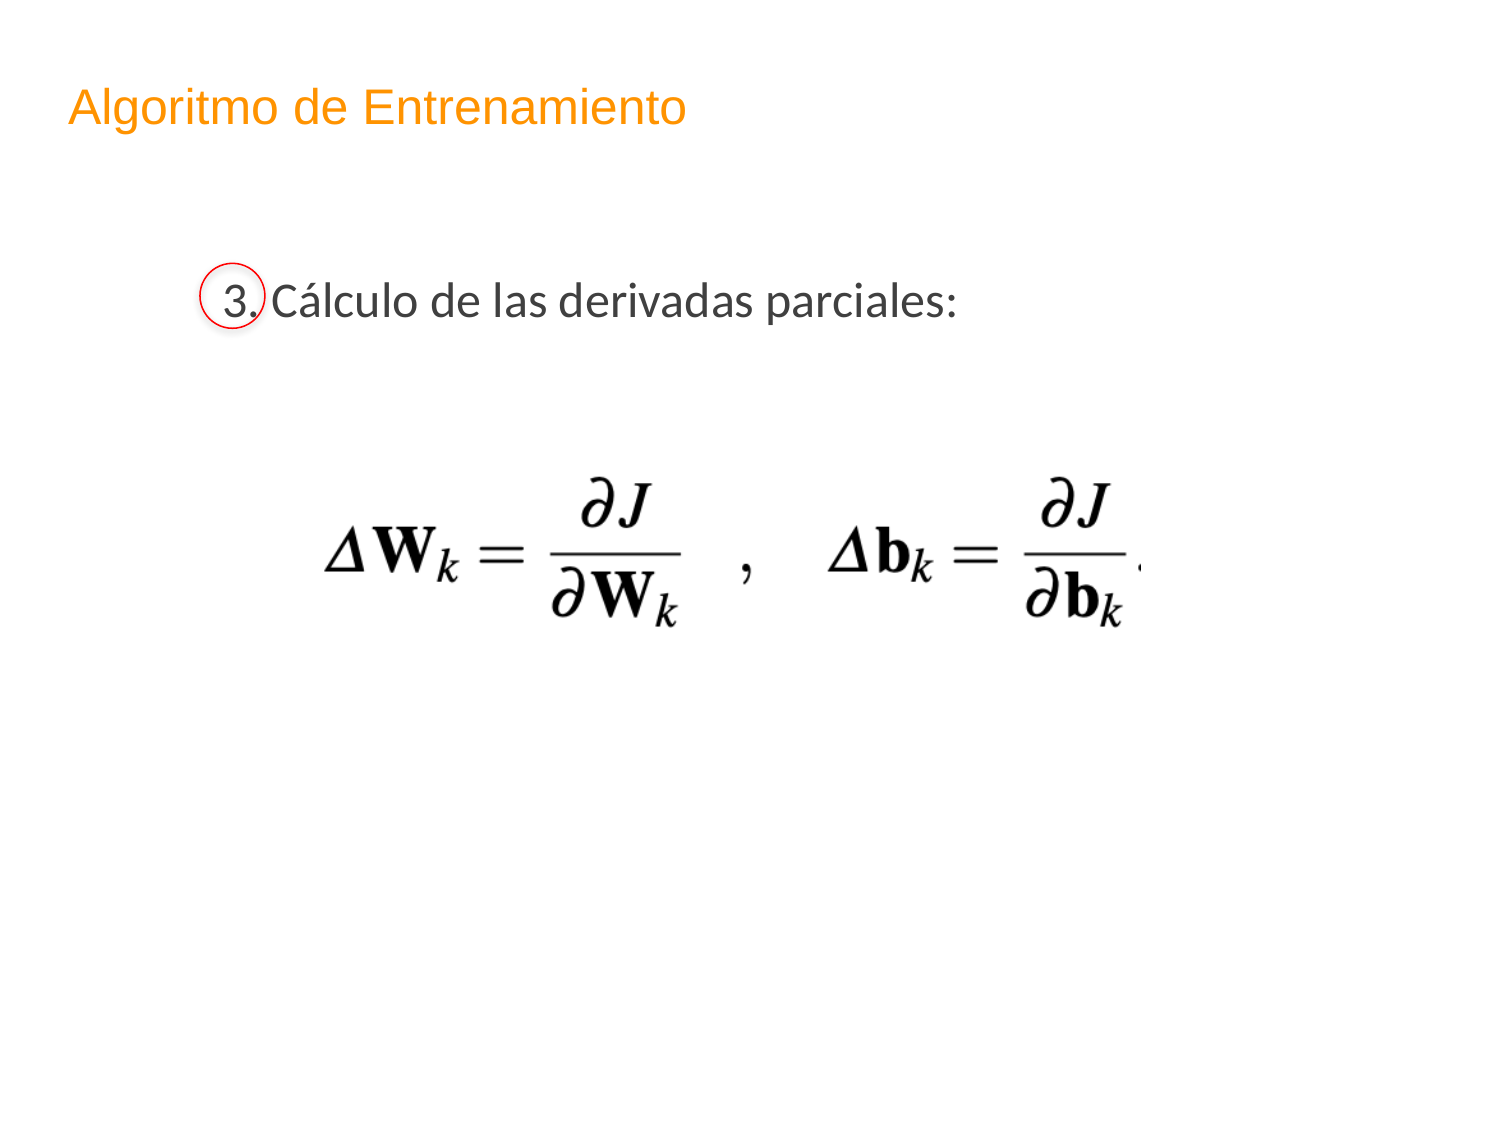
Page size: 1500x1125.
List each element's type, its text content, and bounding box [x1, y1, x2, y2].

picture [272, 427, 1141, 660]
text_box Algoritmo de Entrenamiento [53, 67, 703, 142]
text_box [199, 262, 266, 330]
text_box 3. Cálculo de las derivadas parciales: [207, 260, 1122, 335]
